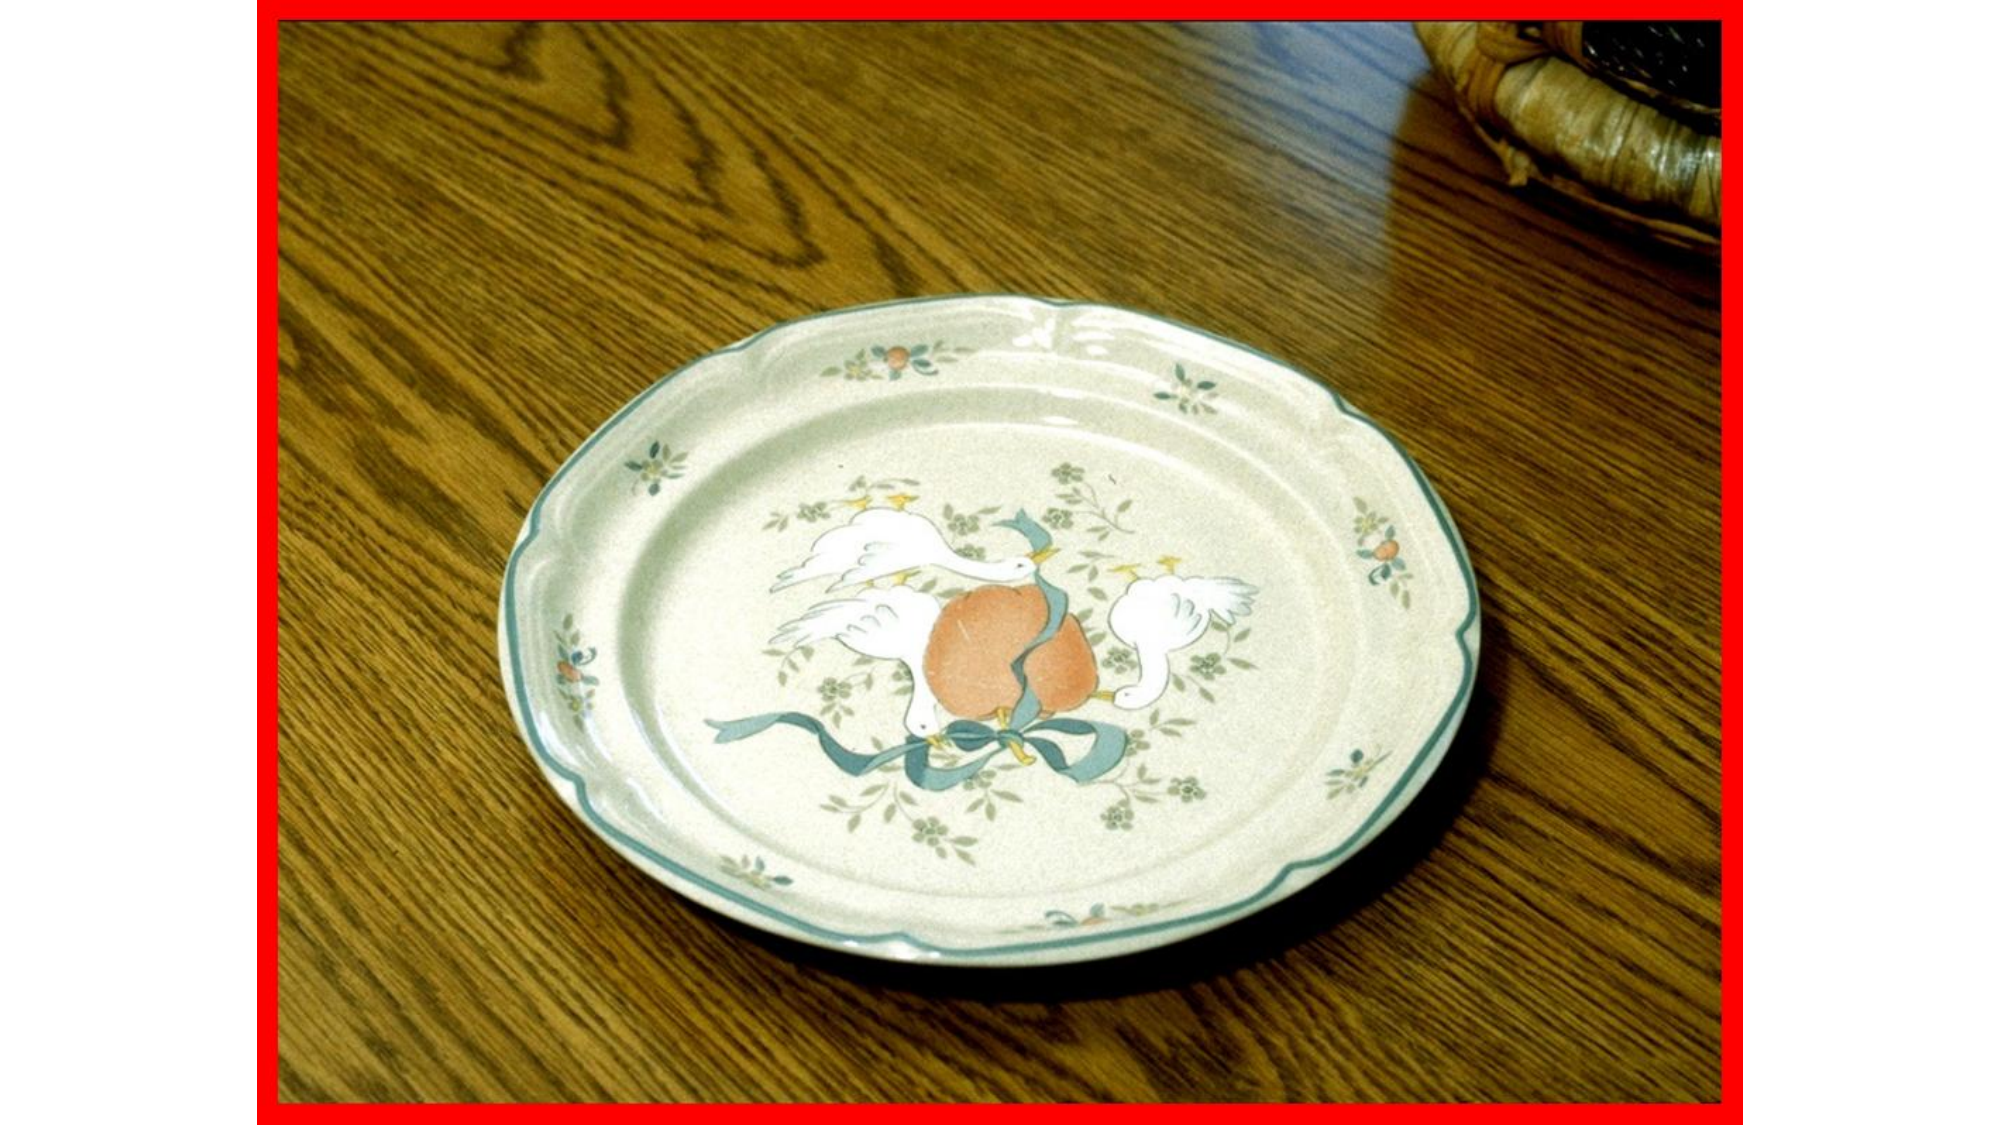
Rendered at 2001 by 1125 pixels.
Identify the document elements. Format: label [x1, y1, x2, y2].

picture [256, 0, 1744, 1125]
